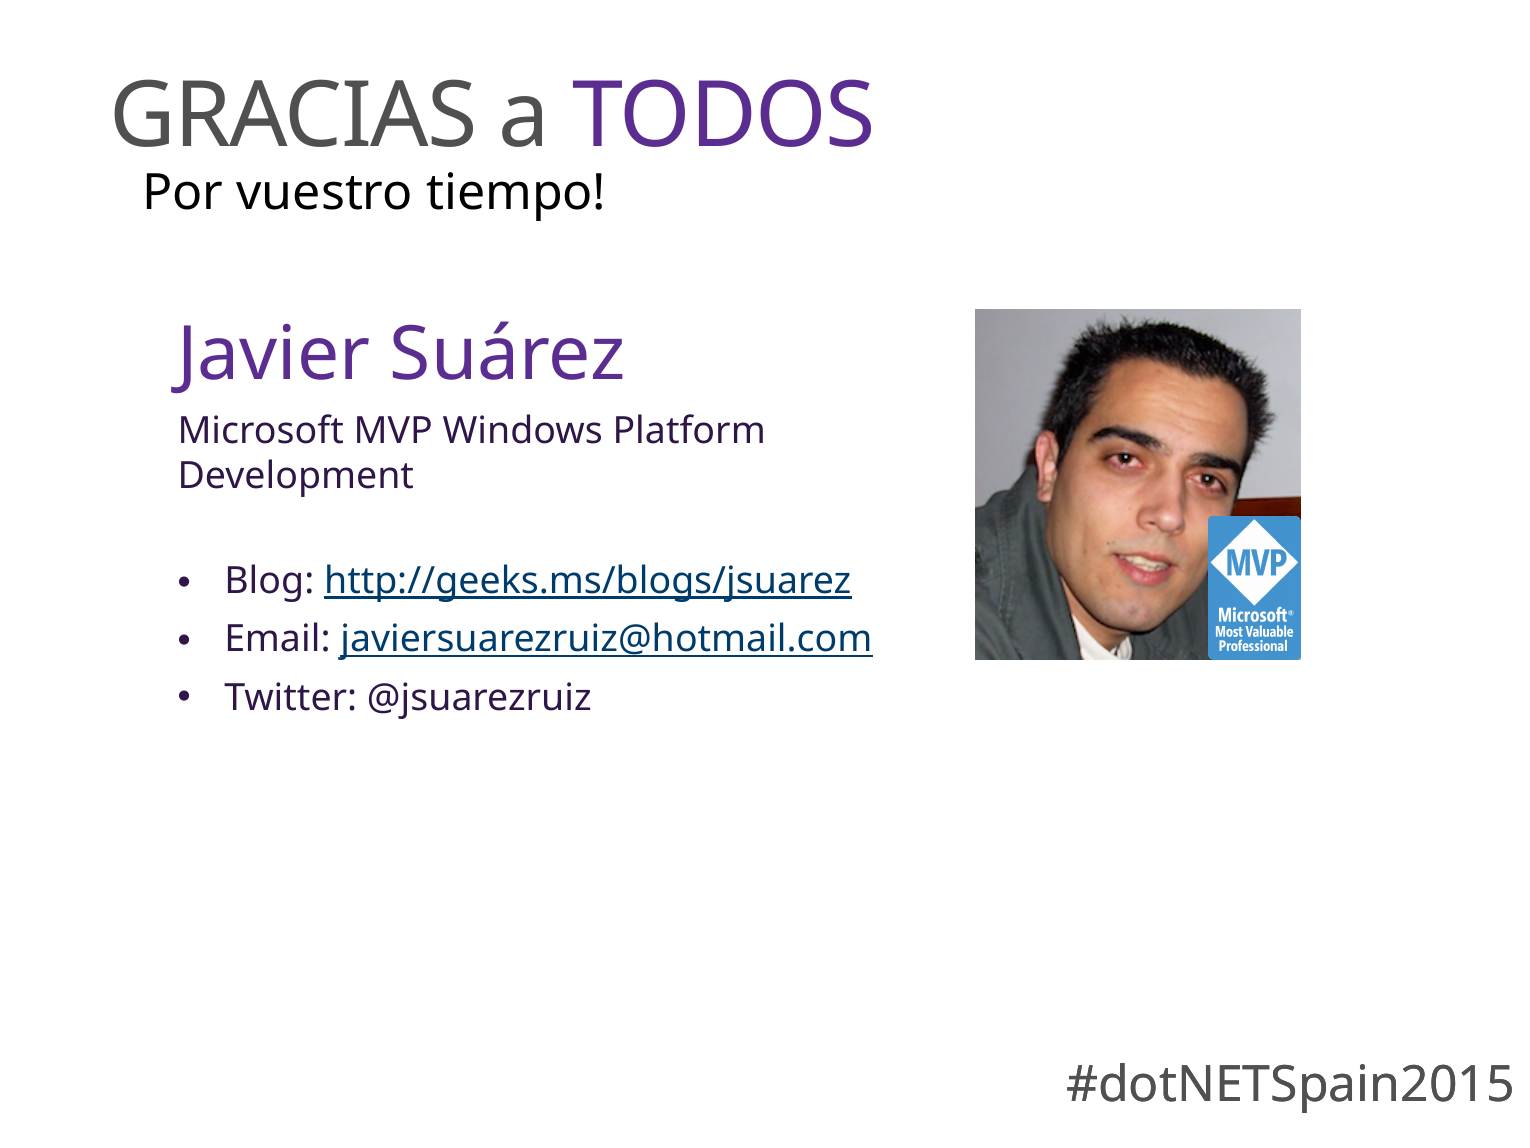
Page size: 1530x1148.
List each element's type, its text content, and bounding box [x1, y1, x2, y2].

text_box GRACIAS a TODOS [85, 52, 1415, 135]
text_box Javier Suárez [162, 309, 832, 389]
list Por vuestro tiempo! [115, 150, 1443, 201]
text_box Microsoft MVP Windows Platform Development Blog: http://geeks.ms/blogs/jsuarez Email: javiersuarezruiz@hotmail.com Twitter: @jsuarezruiz [162, 405, 1000, 704]
picture [974, 309, 1301, 660]
